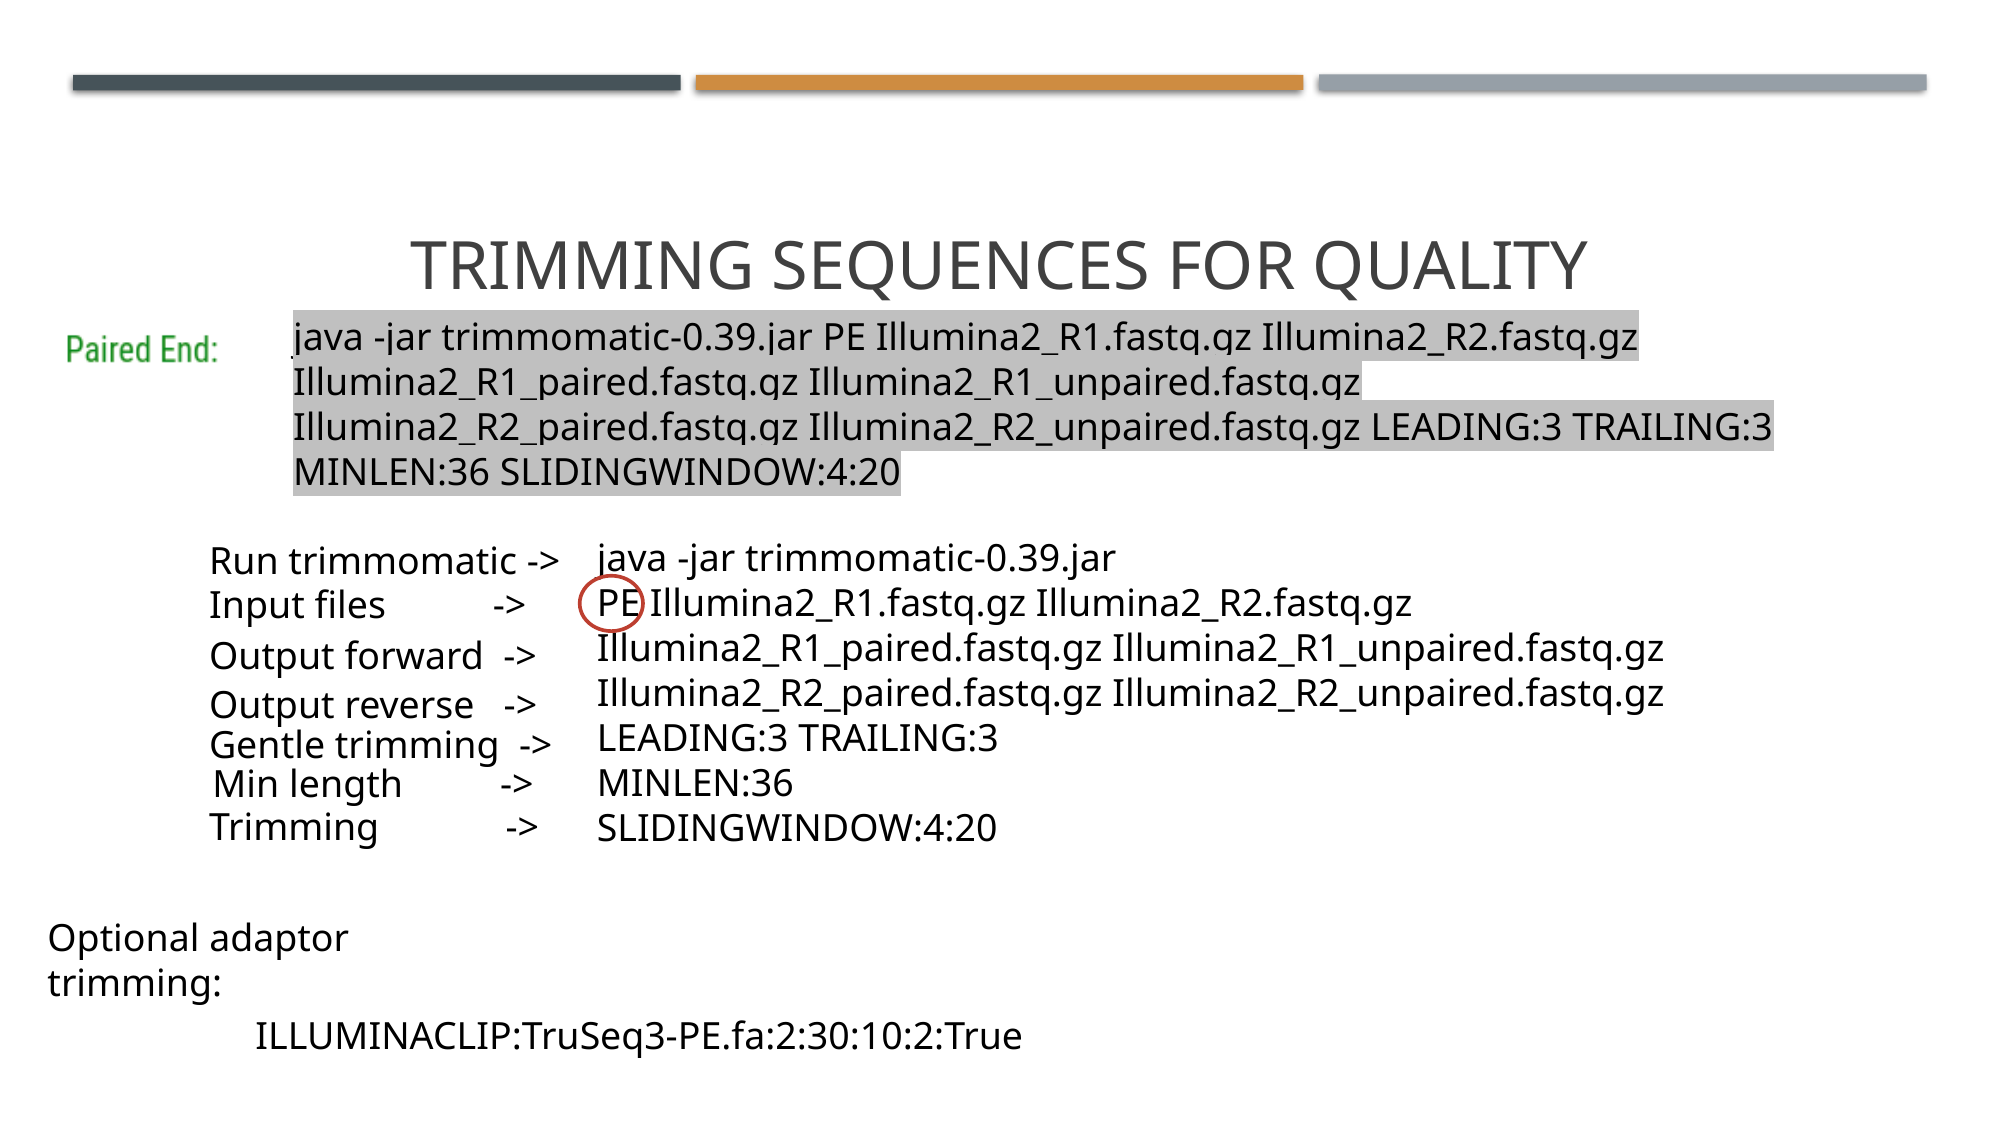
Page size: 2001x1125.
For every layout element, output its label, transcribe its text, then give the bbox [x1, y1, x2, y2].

text_box ILLUMINACLIP:TruSeq3-PE.fa:2:30:10:2:True [230, 1004, 1251, 1065]
text_box Trimming -> [194, 795, 645, 856]
text_box Output reverse -> [194, 673, 645, 713]
title Trimming sequences for quality [95, 115, 1905, 311]
text_box Min length -> [197, 752, 648, 813]
text_box java -jar trimmomatic-0.39.jar PE Illumina2_R1.fastq.gz Illumina2_R2.fastq.gz Illumina2_R1_paired.fastq.gz Illumina2_R1_unpaired.fastq.gz Illumina2_R2_paired.fastq.gz Illumina2_R2_unpaired.fastq.gz LEADING:3 TRAILING:3 MINLEN:36 SLIDINGWINDOW:4:20 [278, 305, 1850, 500]
text_box Input files -> [194, 574, 645, 624]
text_box Optional adaptor trimming: [32, 905, 483, 1011]
text_box Gentle trimming -> [194, 713, 645, 774]
text_box Run trimmomatic -> [194, 529, 645, 574]
text_box java -jar trimmomatic-0.39.jar PE Illumina2_R1.fastq.gz Illumina2_R2.fastq.gz Illumina2_R1_paired.fastq.gz Illumina2_R1_unpaired.fastq.gz Illumina2_R2_paired.fastq.gz Illumina2_R2_unpaired.fastq.gz LEADING:3 TRAILING:3 MINLEN:36 SLIDINGWINDOW:4:20 [581, 526, 2000, 857]
picture [32, 309, 941, 396]
text_box Output forward -> [194, 624, 645, 673]
